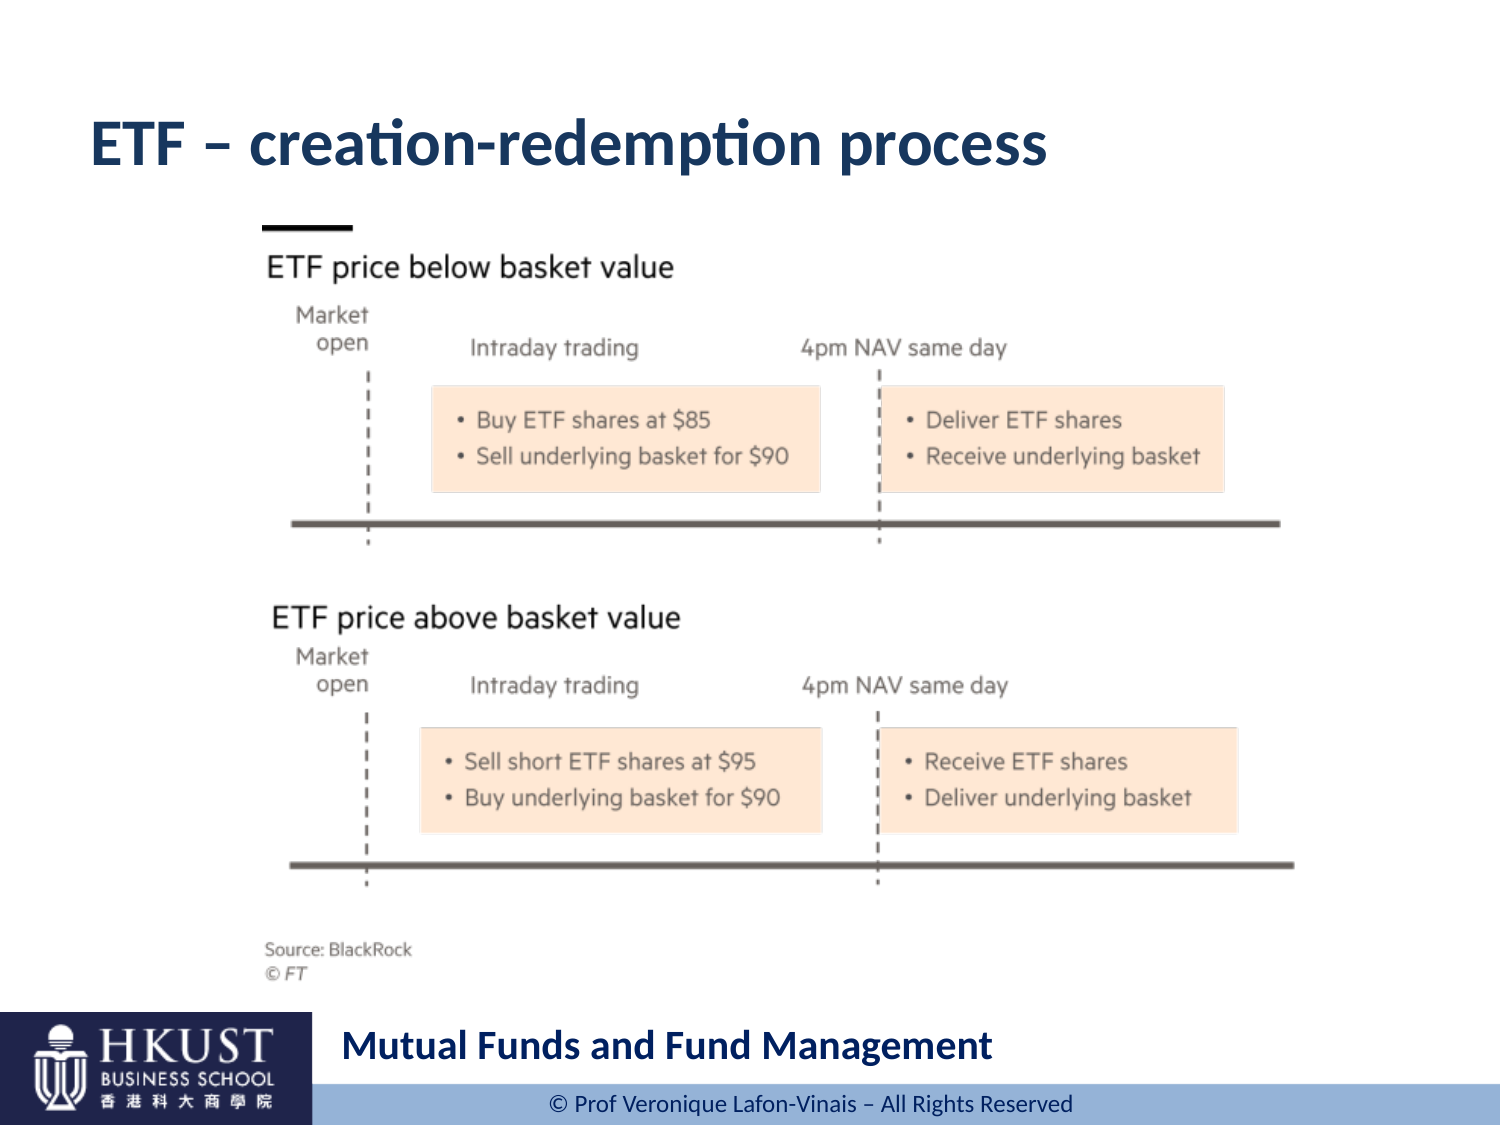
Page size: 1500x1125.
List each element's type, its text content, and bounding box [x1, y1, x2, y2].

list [262, 225, 1326, 985]
footer Mutual Funds and Fund Management [326, 1007, 1500, 1078]
picture [0, 1012, 1500, 1125]
title ETF – creation-redemption process [74, 44, 1426, 233]
